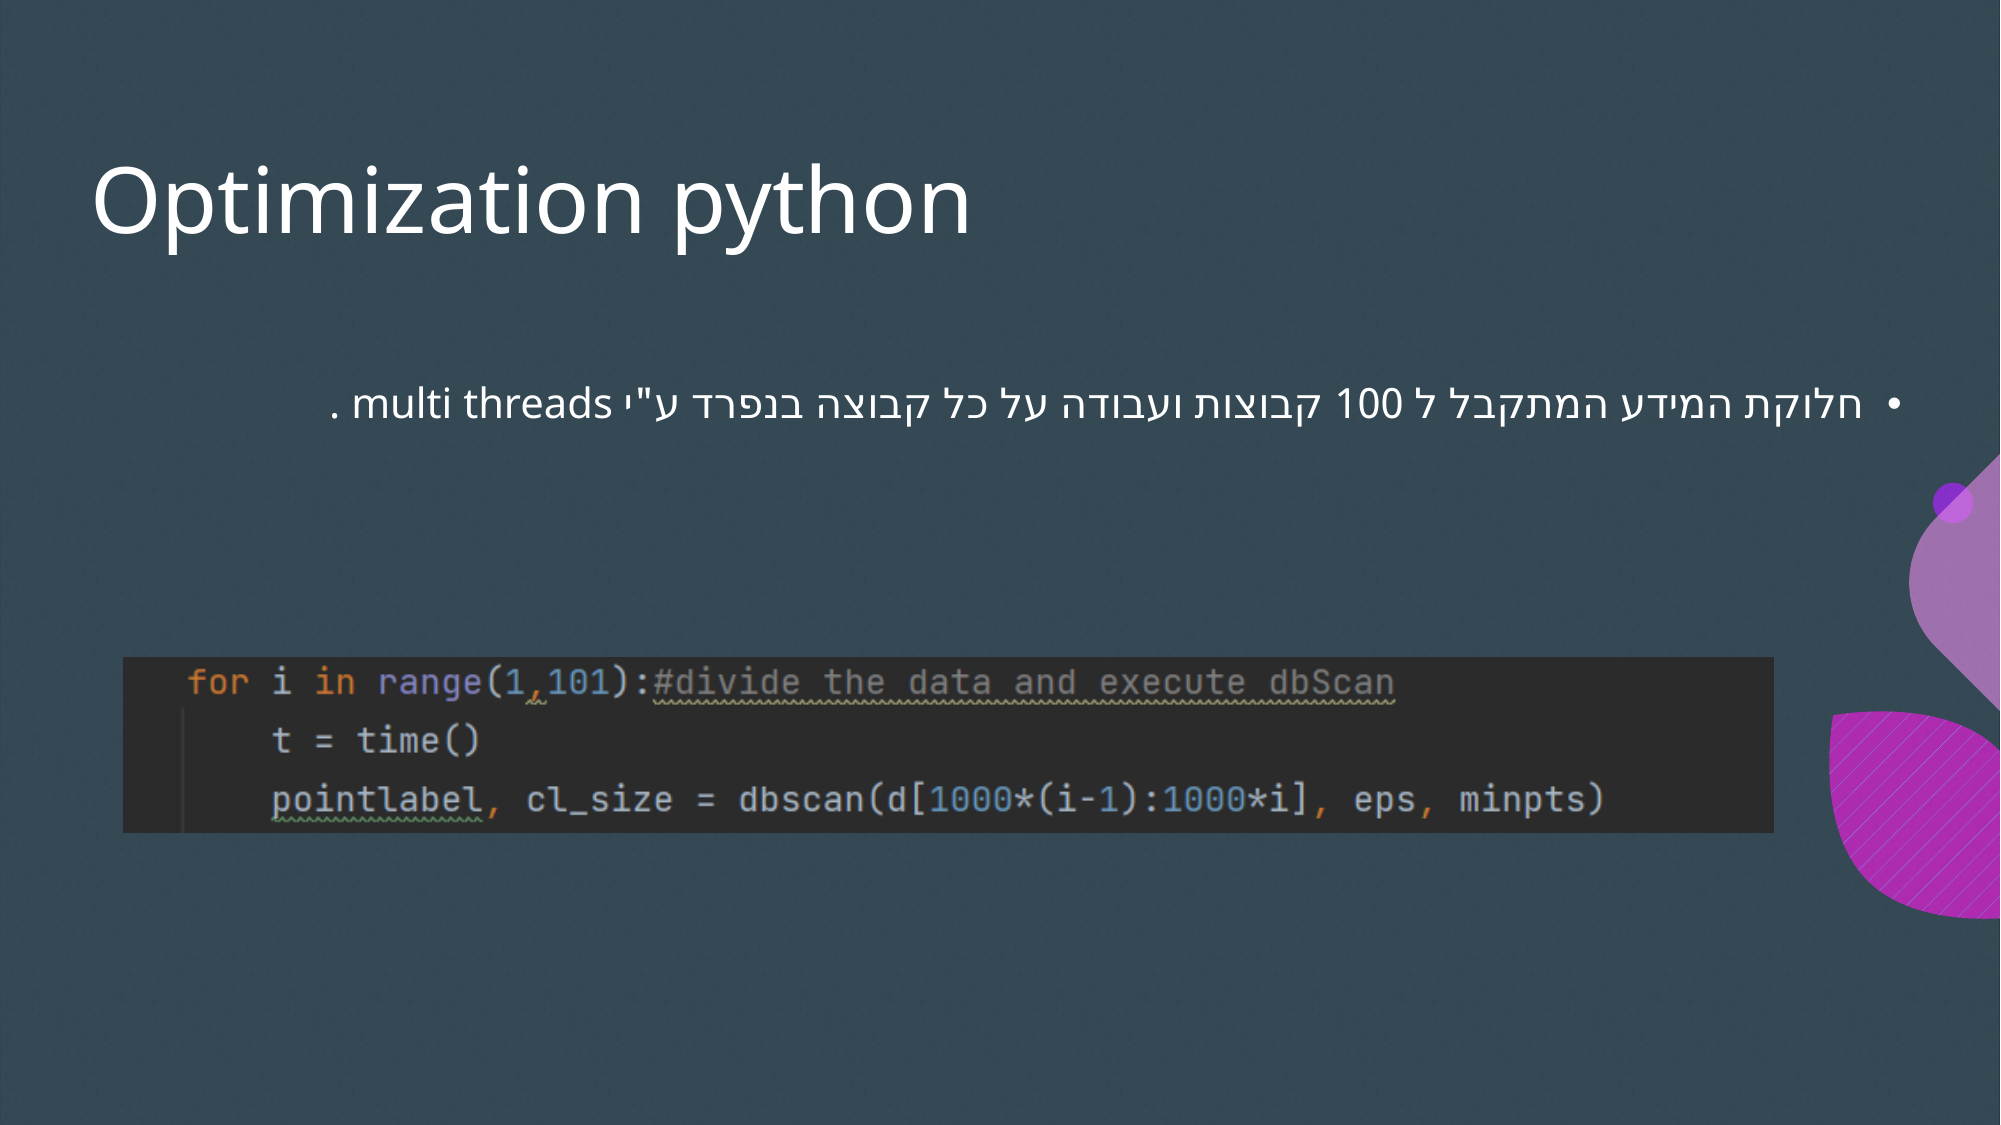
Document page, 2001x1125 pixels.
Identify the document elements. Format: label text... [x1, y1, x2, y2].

list חלוקת המידע המתקבל ל 100 קבוצות ועבודה על כל קבוצה בנפרד ע"י multi threads . [31, 375, 1917, 1005]
picture [123, 657, 1774, 833]
title Optimization python [75, 0, 1101, 262]
